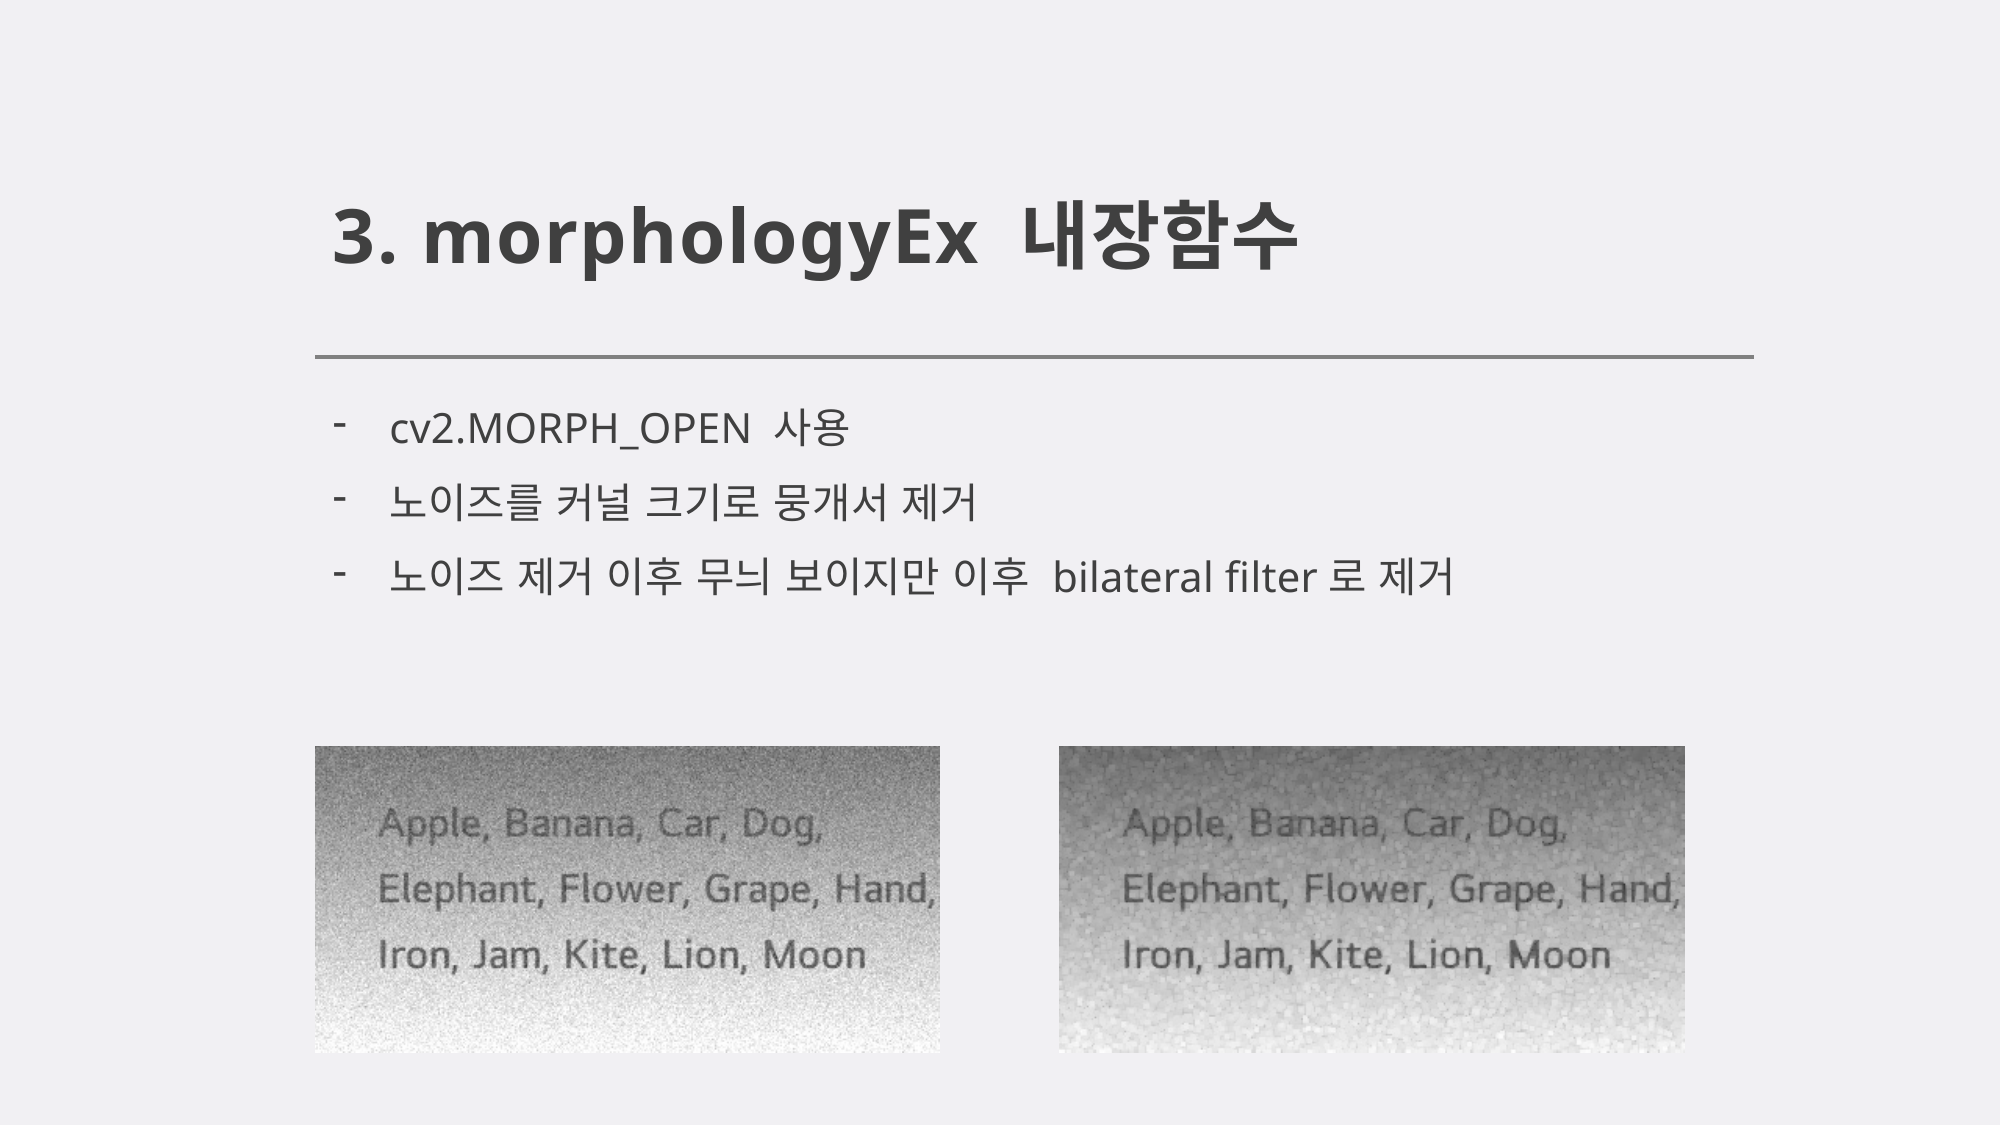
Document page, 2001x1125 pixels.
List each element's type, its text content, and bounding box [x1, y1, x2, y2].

list cv2.MORPH_OPEN 사용 노이즈를 커널 크기로 뭉개서 제거 노이즈 제거 이후 무늬 보이지만 이후 bilateral filter로 제거 [315, 379, 1754, 979]
picture [314, 745, 941, 1053]
picture [1059, 745, 1686, 1053]
title 3. morphologyEx 내장함수 [315, 72, 1754, 294]
